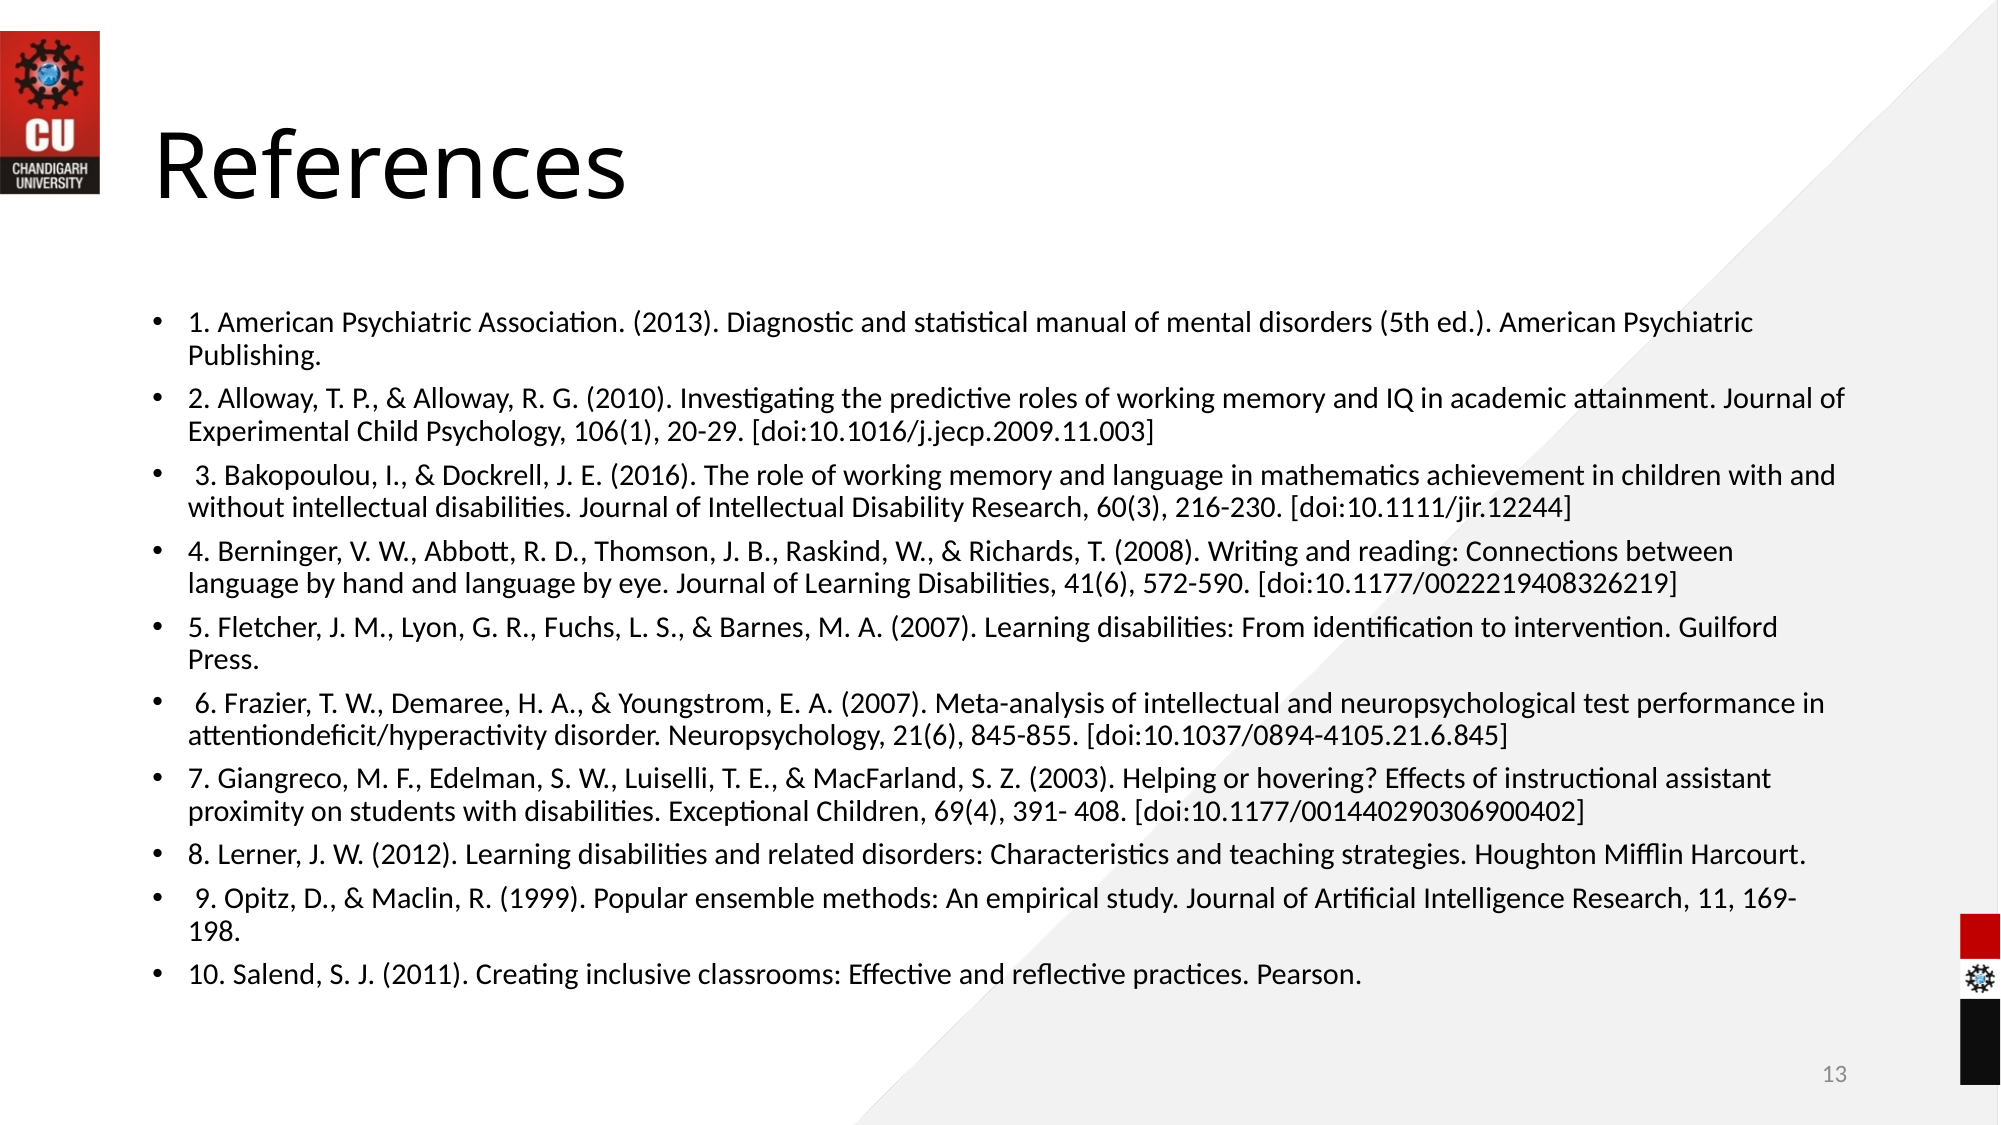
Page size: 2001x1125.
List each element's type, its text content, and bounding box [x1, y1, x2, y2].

slide_number 13 [1412, 1042, 1863, 1103]
title References [137, 59, 1863, 278]
list 1. American Psychiatric Association. (2013). Diagnostic and statistical manual of mental disorders (5th ed.). American Psychiatric Publishing. 2. Alloway, T. P., & Alloway, R. G. (2010). Investigating the predictive roles of working memory and IQ in academic attainment. Journal of Experimental Child Psychology, 106(1), 20-29. [doi:10.1016/j.jecp.2009.11.003] 3. Bakopoulou, I., & Dockrell, J. E. (2016). The role of working memory and language in mathematics achievement in children with and without intellectual disabilities. Journal of Intellectual Disability Research, 60(3), 216-230. [doi:10.1111/jir.12244] 4. Berninger, V. W., Abbott, R. D., Thomson, J. B., Raskind, W., & Richards, T. (2008). Writing and reading: Connections between language by hand and language by eye. Journal of Learning Disabilities, 41(6), 572-590. [doi:10.1177/0022219408326219] 5. Fletcher, J. M., Lyon, G. R., Fuchs, L. S., & Barnes, M. A. (2007). Learning disabilities: From identification to intervention. Guilford Press. 6. Frazier, T. W., Demaree, H. A., & Youngstrom, E. A. (2007). Meta-analysis of intellectual and neuropsychological test performance in attentiondeficit/hyperactivity disorder. Neuropsychology, 21(6), 845-855. [doi:10.1037/0894-4105.21.6.845] 7. Giangreco, M. F., Edelman, S. W., Luiselli, T. E., & MacFarland, S. Z. (2003). Helping or hovering? Effects of instructional assistant proximity on students with disabilities. Exceptional Children, 69(4), 391- 408. [doi:10.1177/001440290306900402] 8. Lerner, J. W. (2012). Learning disabilities and related disorders: Characteristics and teaching strategies. Houghton Mifflin Harcourt. 9. Opitz, D., & Maclin, R. (1999). Popular ensemble methods: An empirical study. Journal of Artificial Intelligence Research, 11, 169-198. 10. Salend, S. J. (2011). Creating inclusive classrooms: Effective and reflective practices. Pearson. [137, 299, 1863, 1014]
picture [0, 0, 2001, 1125]
